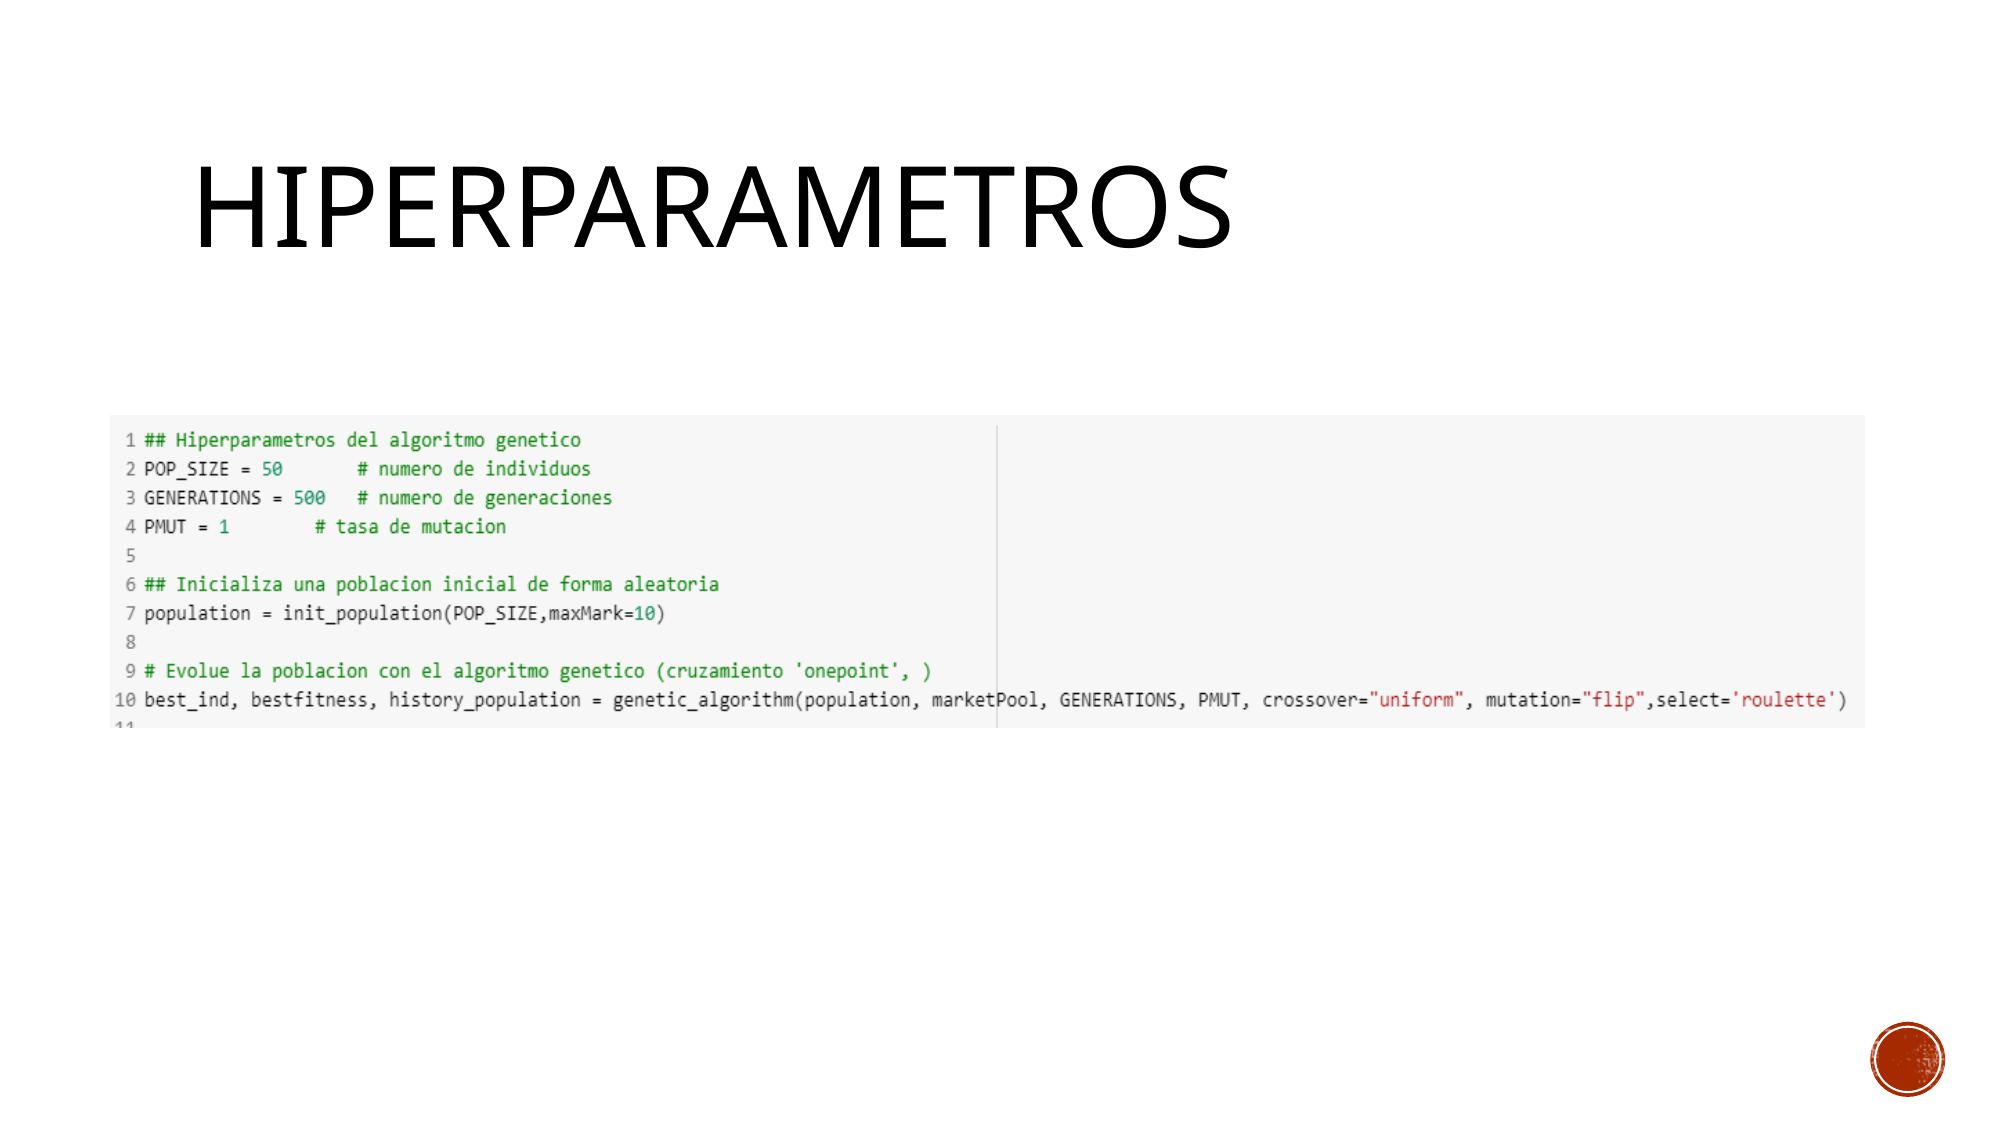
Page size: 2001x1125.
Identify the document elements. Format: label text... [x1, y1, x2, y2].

title Hiperparametros [175, 79, 1826, 344]
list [111, 415, 1864, 727]
